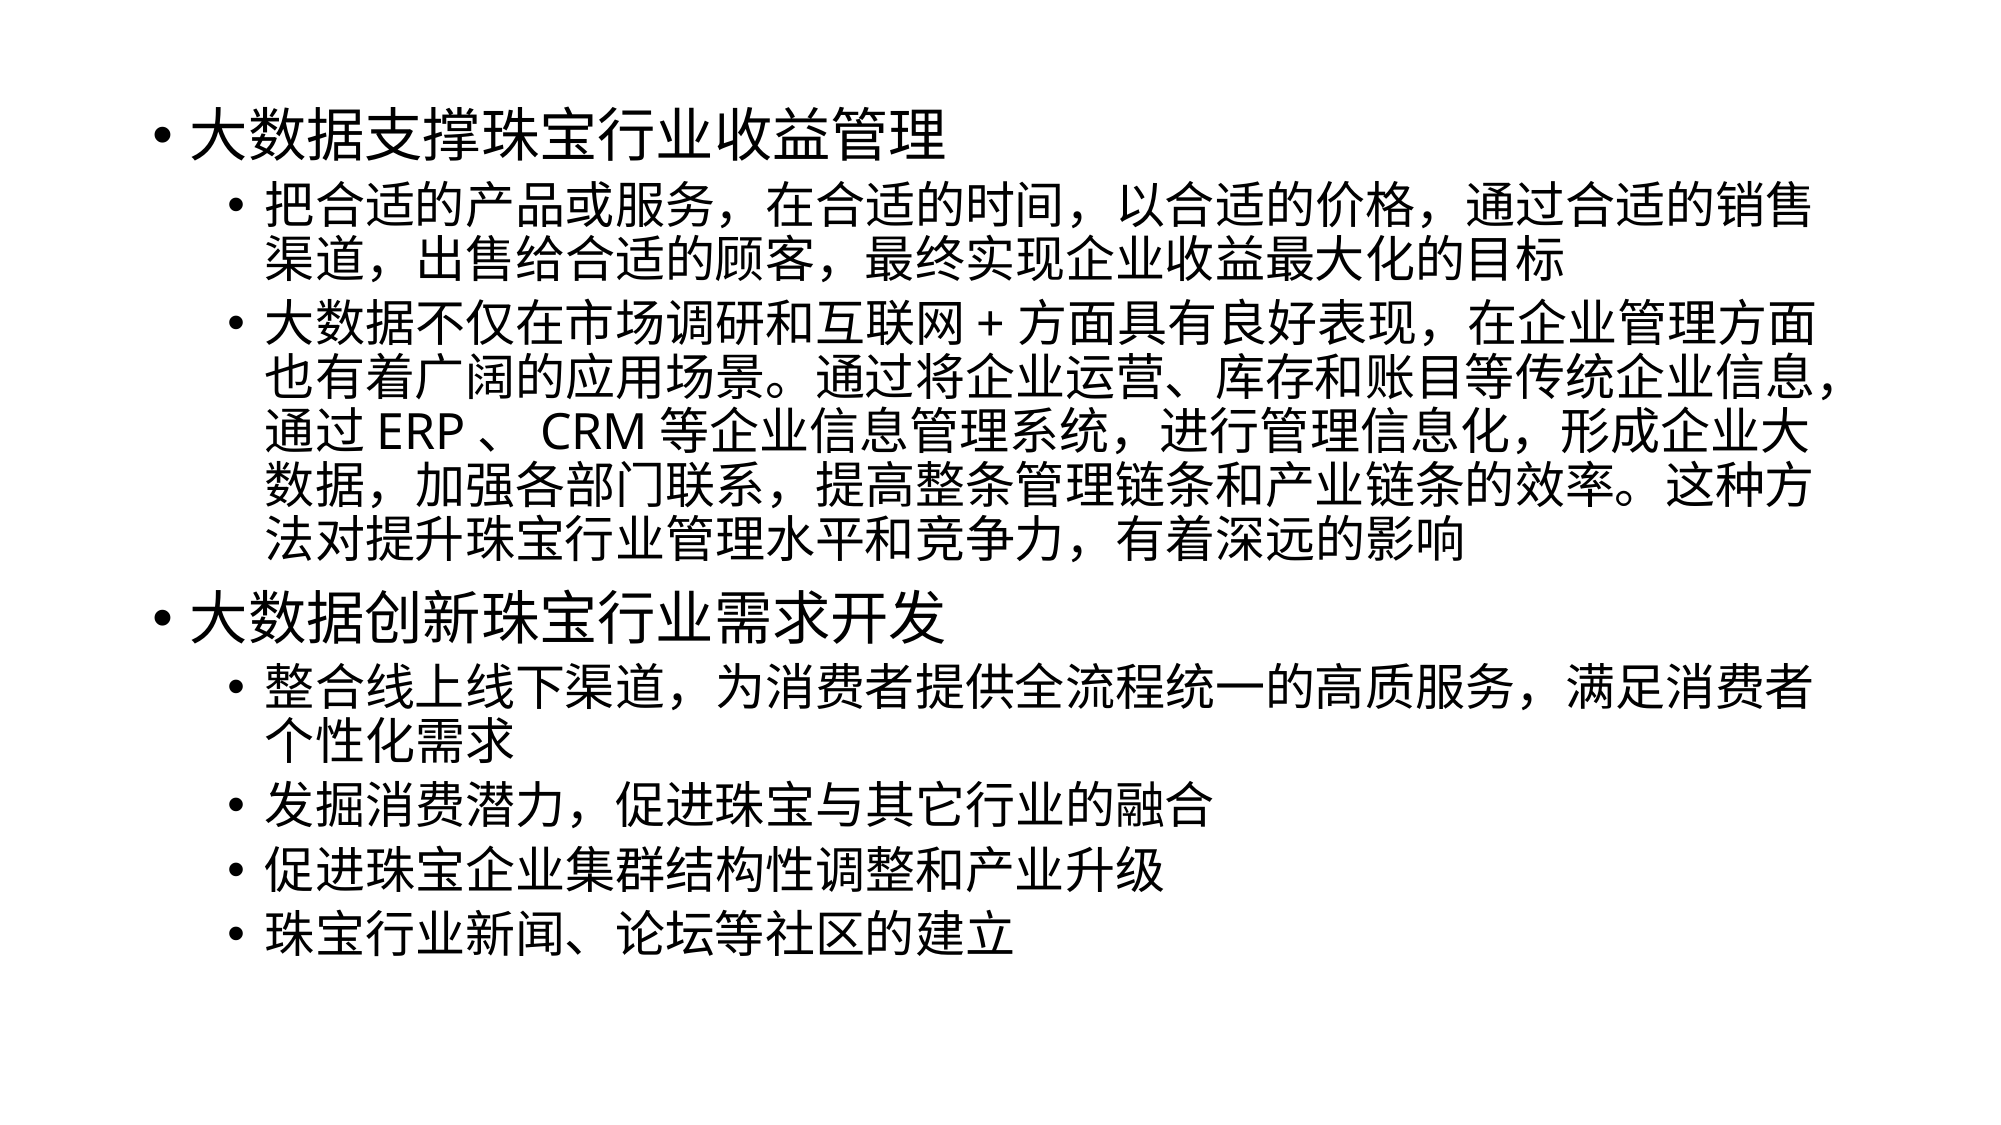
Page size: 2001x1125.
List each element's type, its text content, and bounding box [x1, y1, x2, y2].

list 大数据支撑珠宝行业收益管理 把合适的产品或服务，在合适的时间，以合适的价格，通过合适的销售渠道，出售给合适的顾客，最终实现企业收益最大化的目标 大数据不仅在市场调研和互联网+方面具有良好表现，在企业管理方面也有着广阔的应用场景。通过将企业运营、库存和账目等传统企业信息，通过ERP、CRM等企业信息管理系统，进行管理信息化，形成企业大数据，加强各部门联系，提高整条管理链条和产业链条的效率。这种方法对提升珠宝行业管理水平和竞争力，有着深远的影响 大数据创新珠宝行业需求开发 整合线上线下渠道，为消费者提供全流程统一的高质服务，满足消费者个性化需求 发掘消费潜力，促进珠宝与其它行业的融合 促进珠宝企业集群结构性调整和产业升级 珠宝行业新闻、论坛等社区的建立 [137, 99, 1863, 1014]
